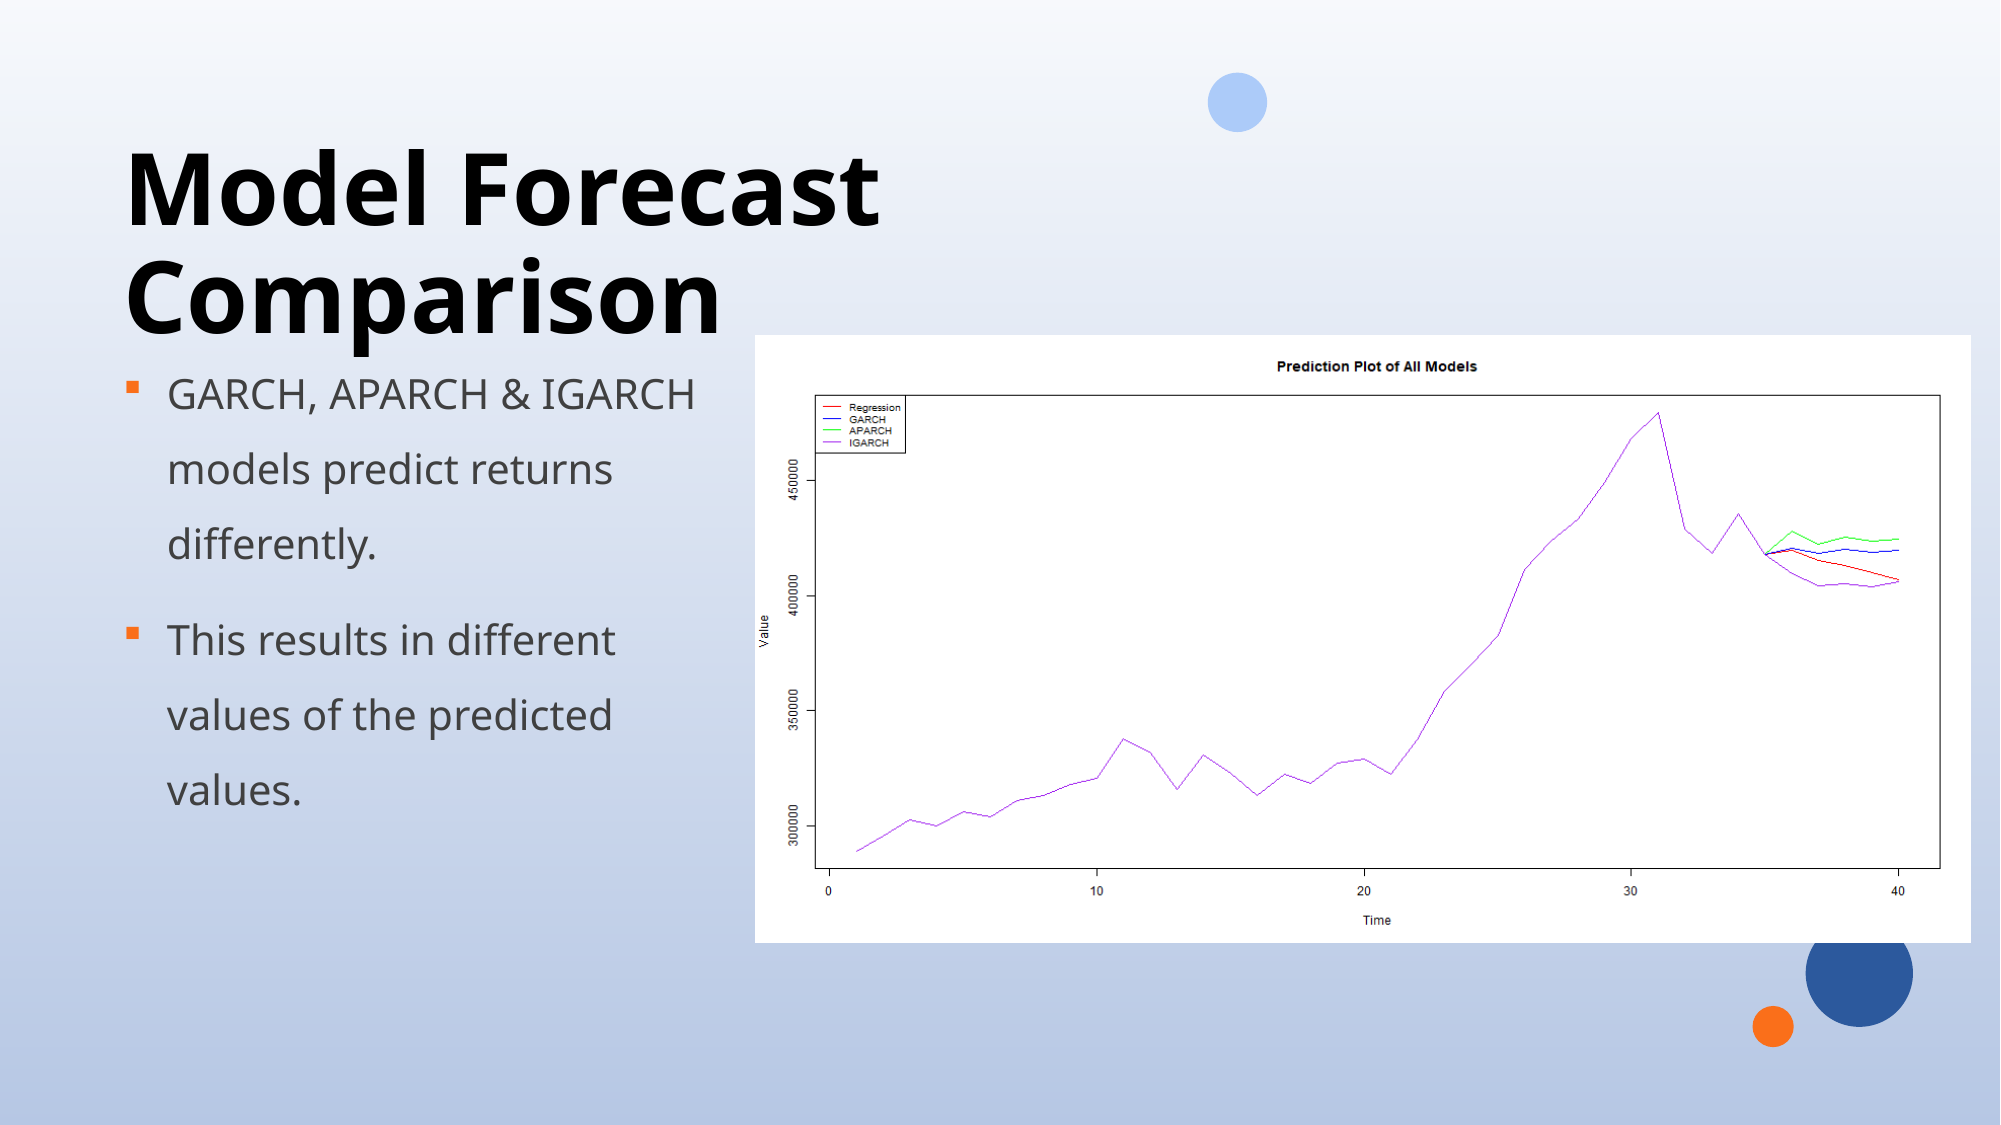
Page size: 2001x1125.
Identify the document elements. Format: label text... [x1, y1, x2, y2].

picture [755, 335, 1971, 944]
list GARCH, APARCH & IGARCH models predict returns differently. This results in different values of the predicted values. [108, 335, 743, 920]
title Model Forecast Comparison [108, 132, 1402, 269]
